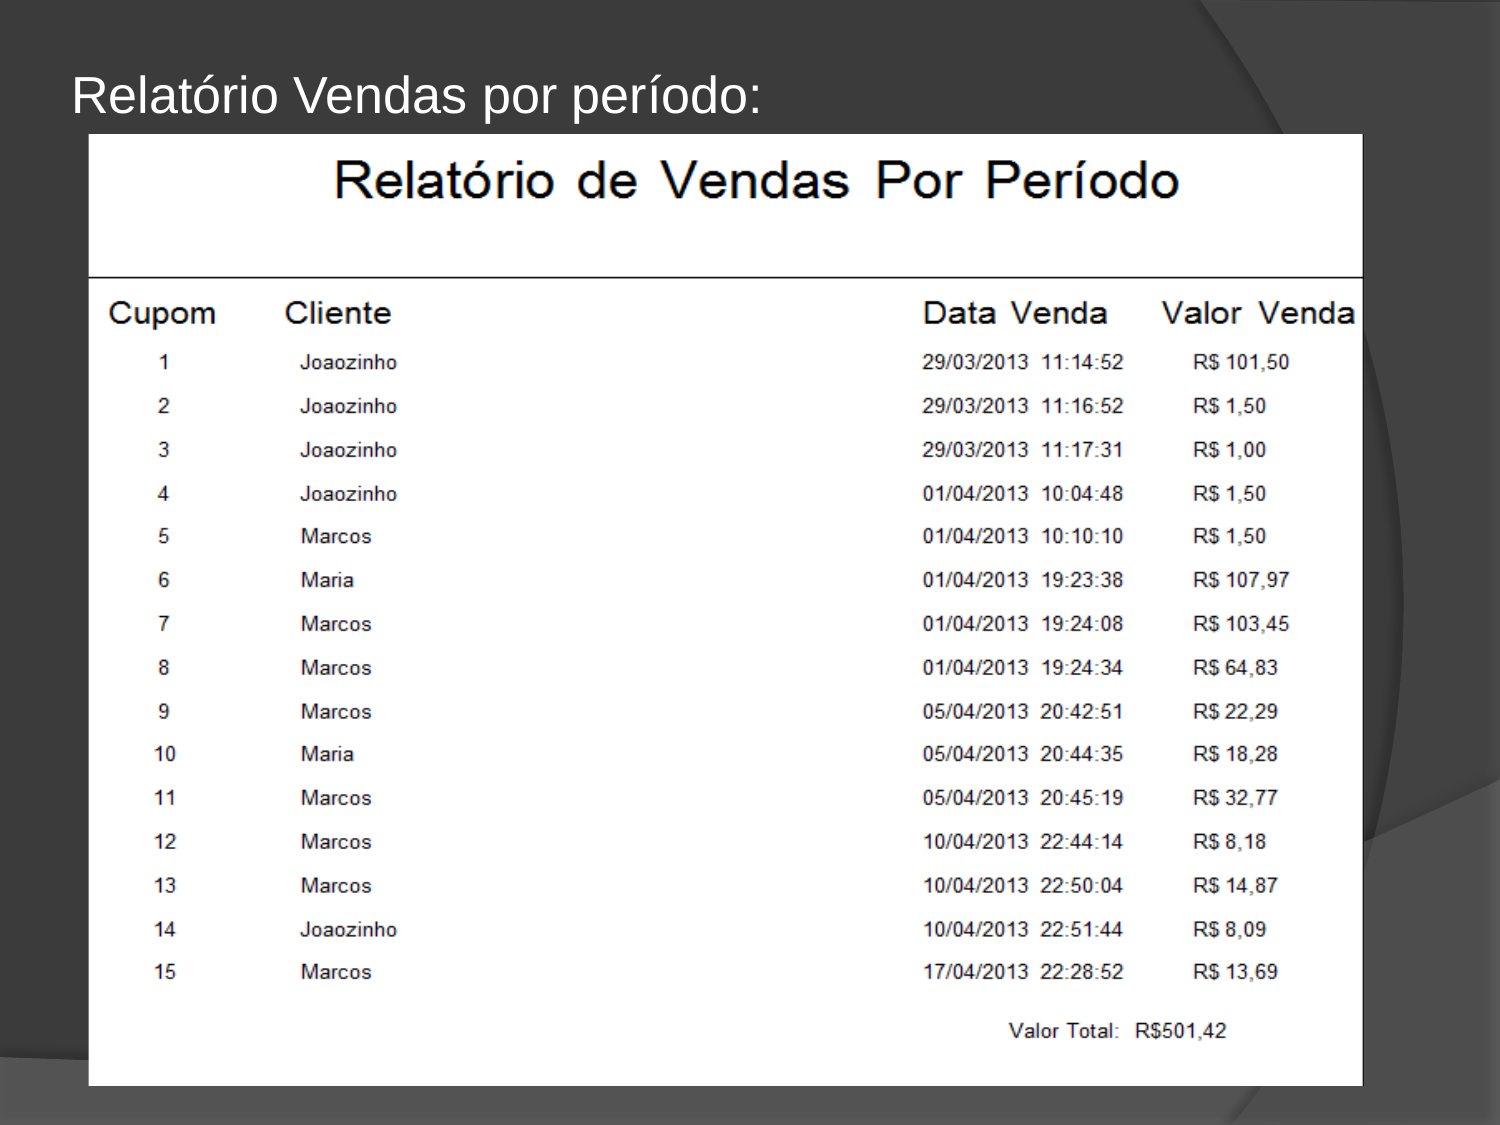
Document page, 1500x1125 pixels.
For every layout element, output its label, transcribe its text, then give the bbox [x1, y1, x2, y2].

picture [88, 134, 1365, 1086]
text_box Relatório Vendas por período: [56, 54, 779, 132]
